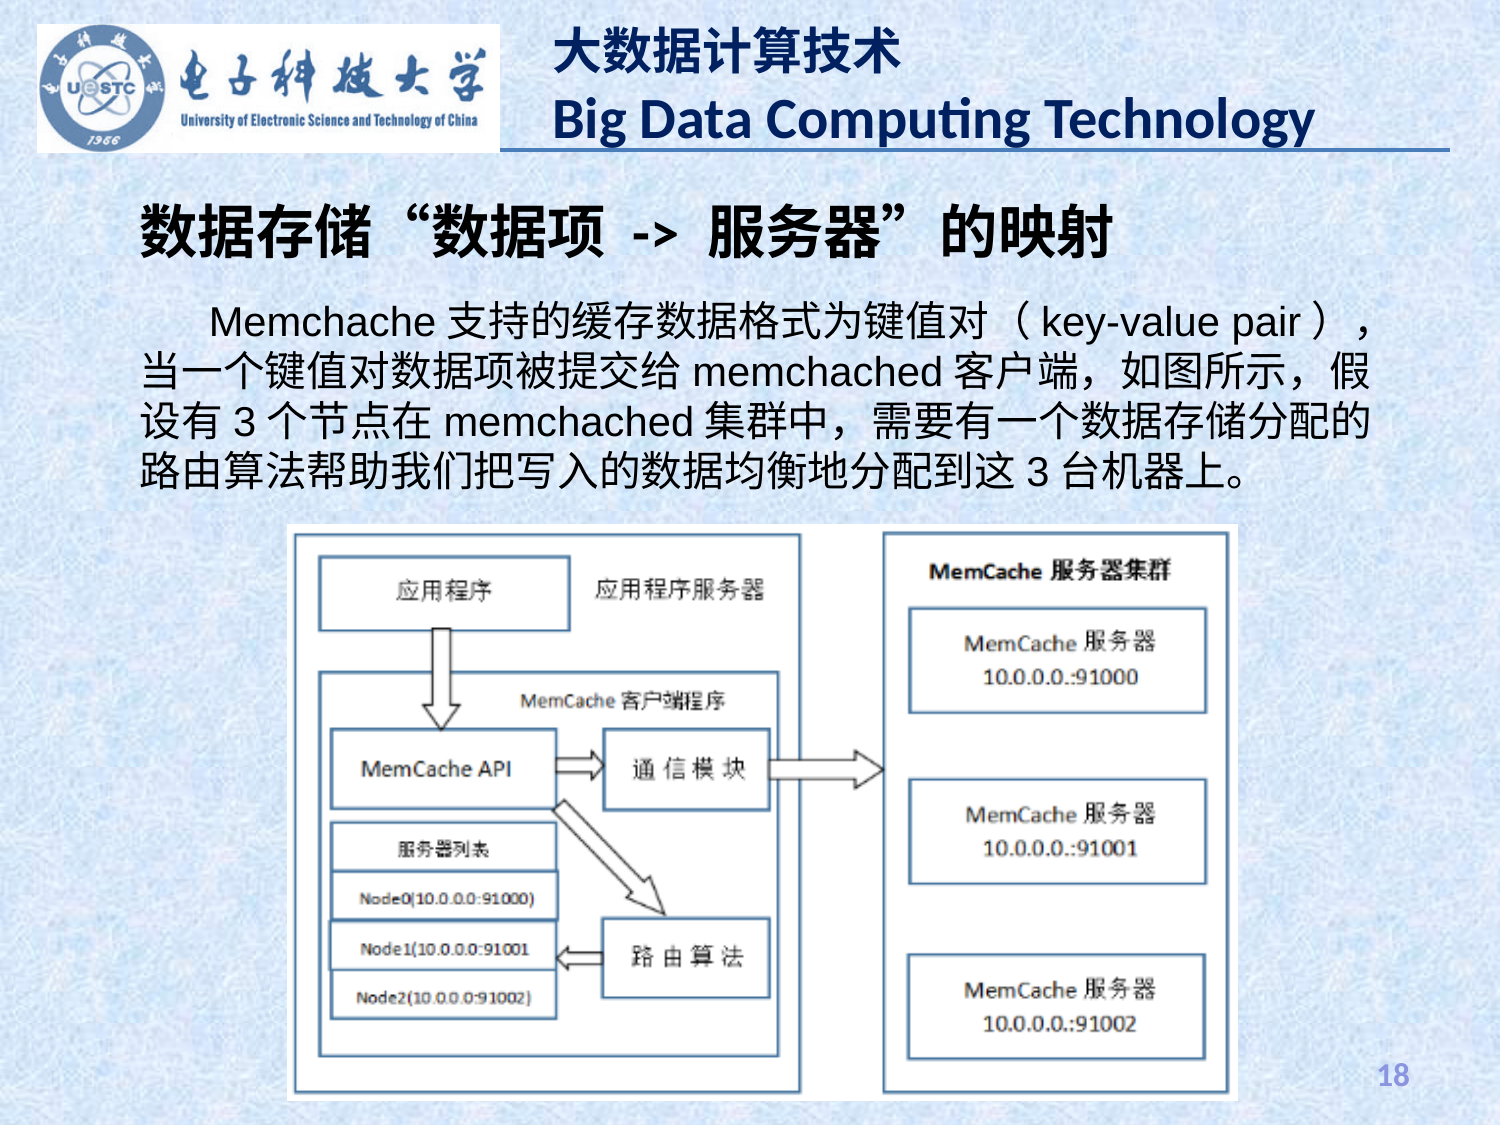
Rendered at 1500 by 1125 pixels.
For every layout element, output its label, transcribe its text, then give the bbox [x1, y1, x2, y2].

text_box 数据存储“数据项 -> 服务器”的映射 [125, 187, 1425, 273]
slide_number 18 [1240, 1042, 1425, 1103]
text_box 大数据计算技术 Big Data Computing Technology [537, 12, 1450, 149]
picture [0, 0, 1500, 1125]
text_box Memchache支持的缓存数据格式为键值对（key-value pair），当一个键值对数据项被提交给memchached客户端，如图所示，假设有3个节点在memchached集群中，需要有一个数据存储分配的路由算法帮助我们把写入的数据均衡地分配到这3台机器上。 [124, 287, 1413, 503]
